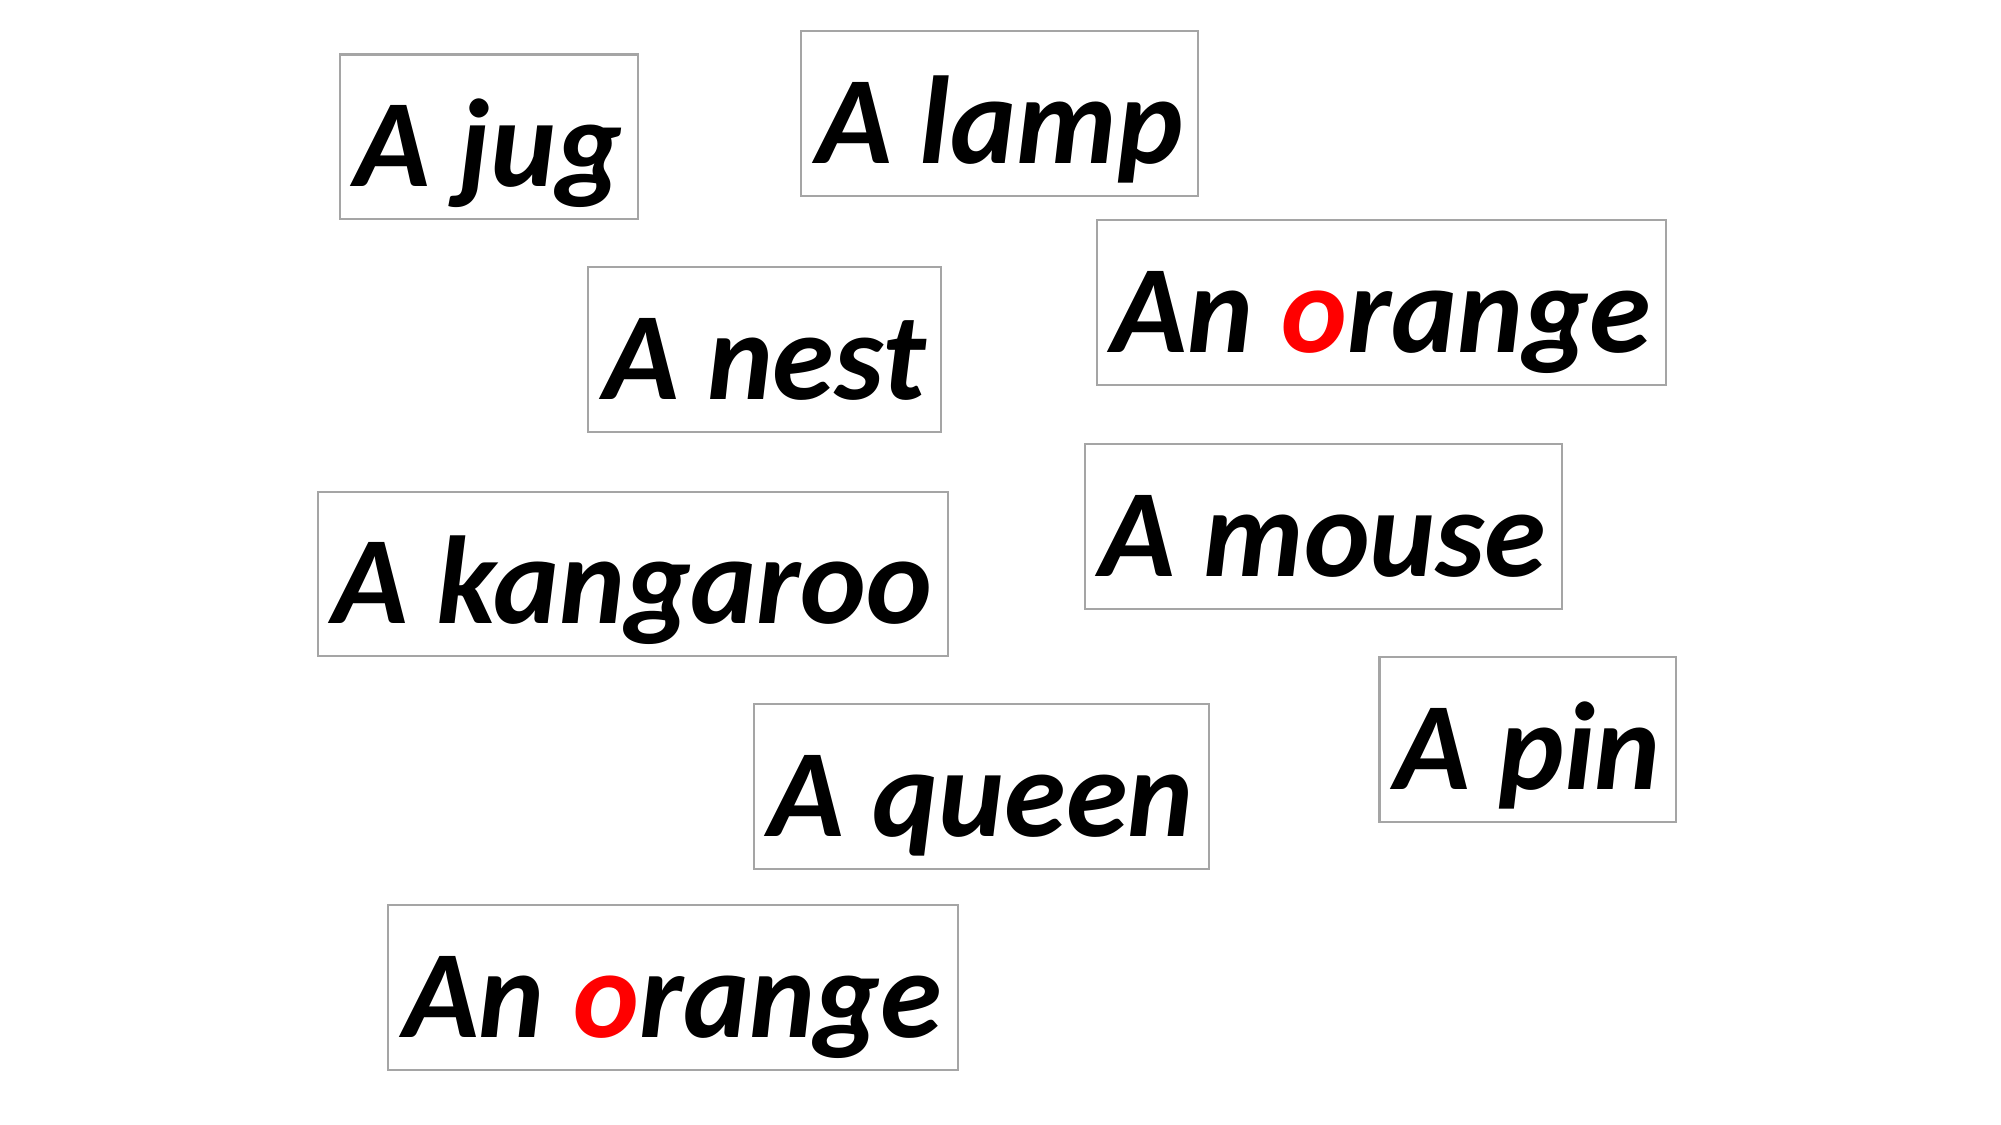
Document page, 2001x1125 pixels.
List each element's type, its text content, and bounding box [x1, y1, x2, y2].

text_box A jug [339, 53, 639, 220]
text_box A lamp [800, 30, 1199, 197]
text_box An orange [1096, 219, 1667, 386]
text_box An orange [387, 904, 959, 1071]
text_box A kangaroo [317, 491, 949, 657]
text_box A mouse [1084, 443, 1563, 610]
text_box A queen [753, 703, 1210, 870]
text_box A nest [587, 266, 942, 433]
text_box A pin [1378, 656, 1677, 823]
